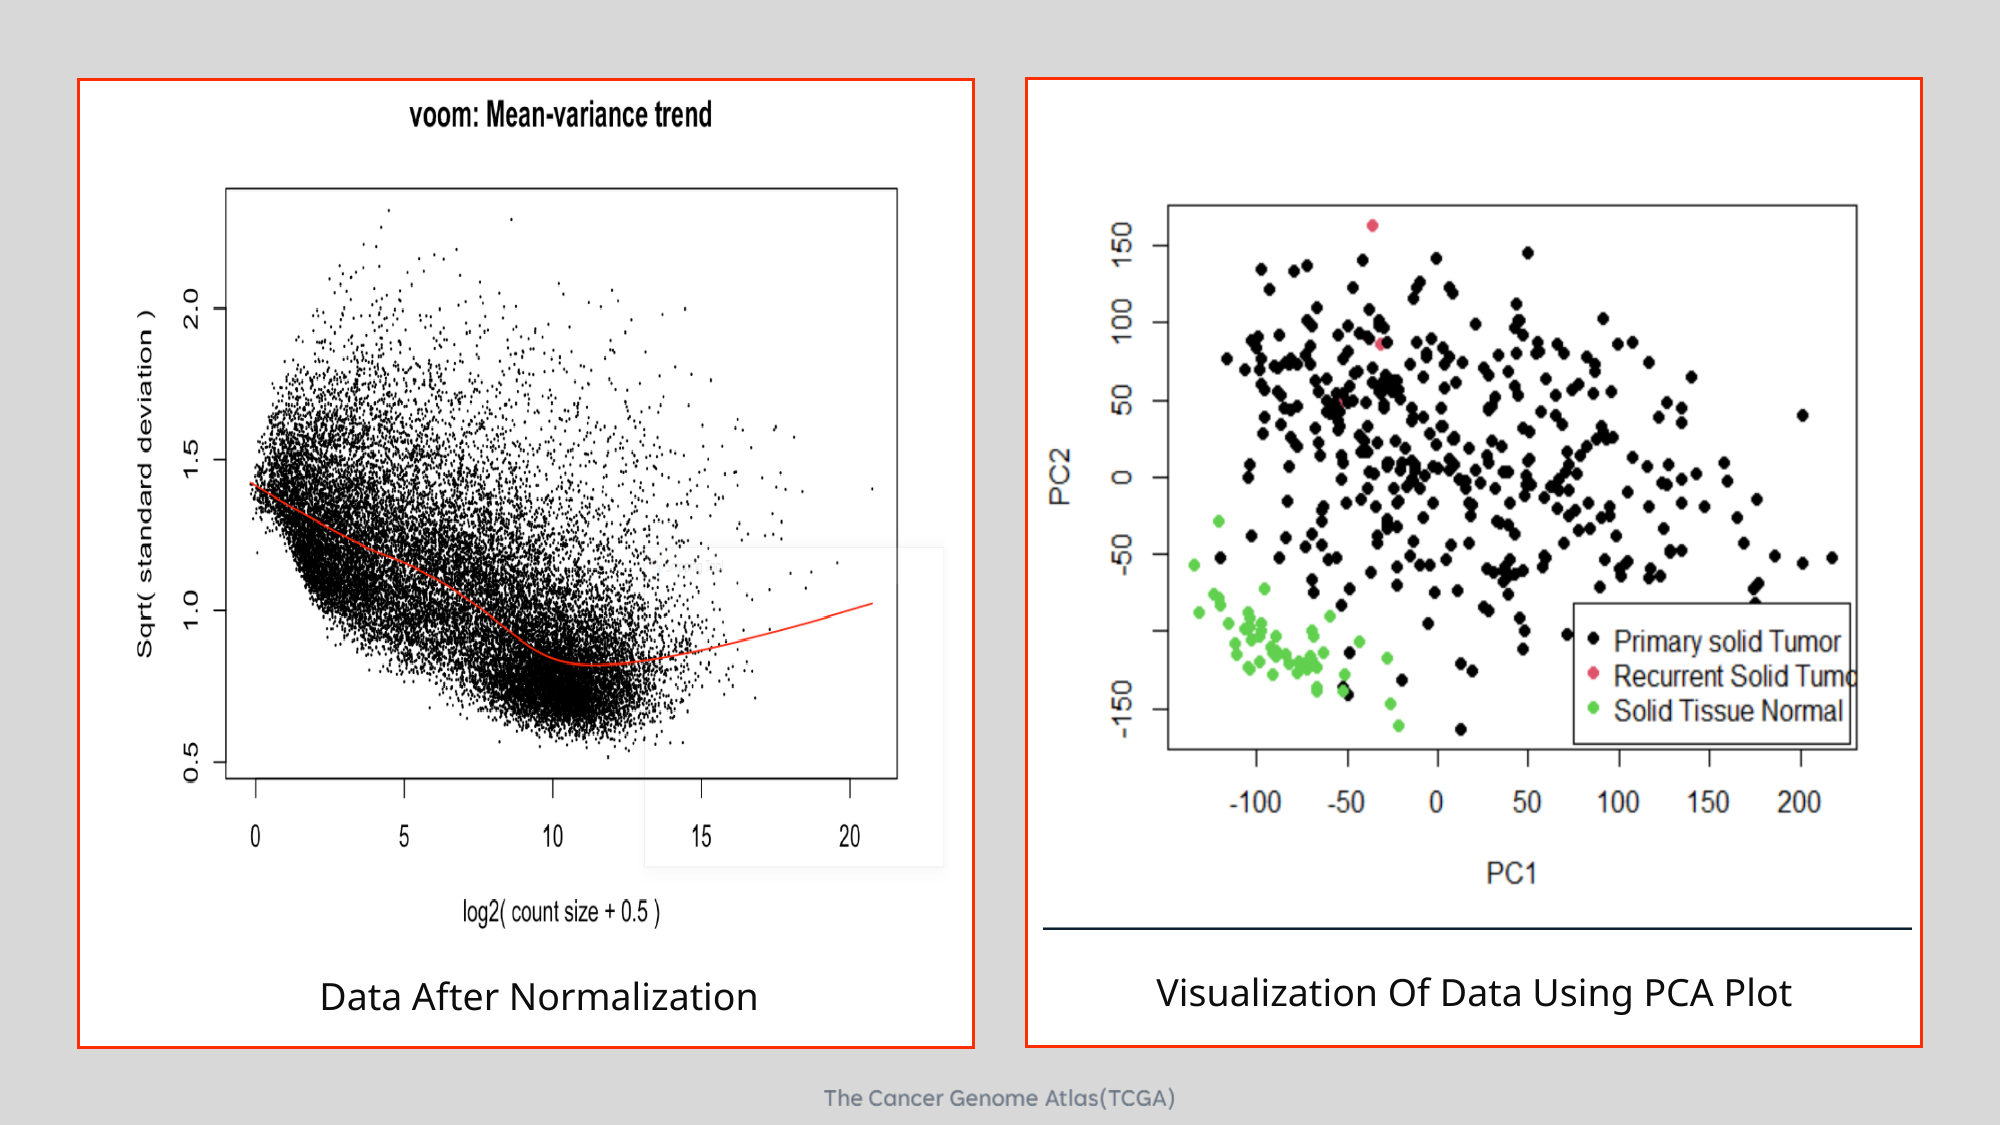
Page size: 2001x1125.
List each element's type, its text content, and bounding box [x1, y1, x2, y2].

text_box Visualization Of Data Using PCA Plot [1028, 925, 1932, 1057]
text_box [0, 0, 2000, 1125]
text_box Data After Normalization [40, 929, 1038, 1062]
picture [94, 97, 949, 948]
text_box [77, 79, 975, 929]
picture [1043, 89, 1912, 930]
text_box [1025, 78, 1923, 929]
picture [662, 1066, 1338, 1125]
